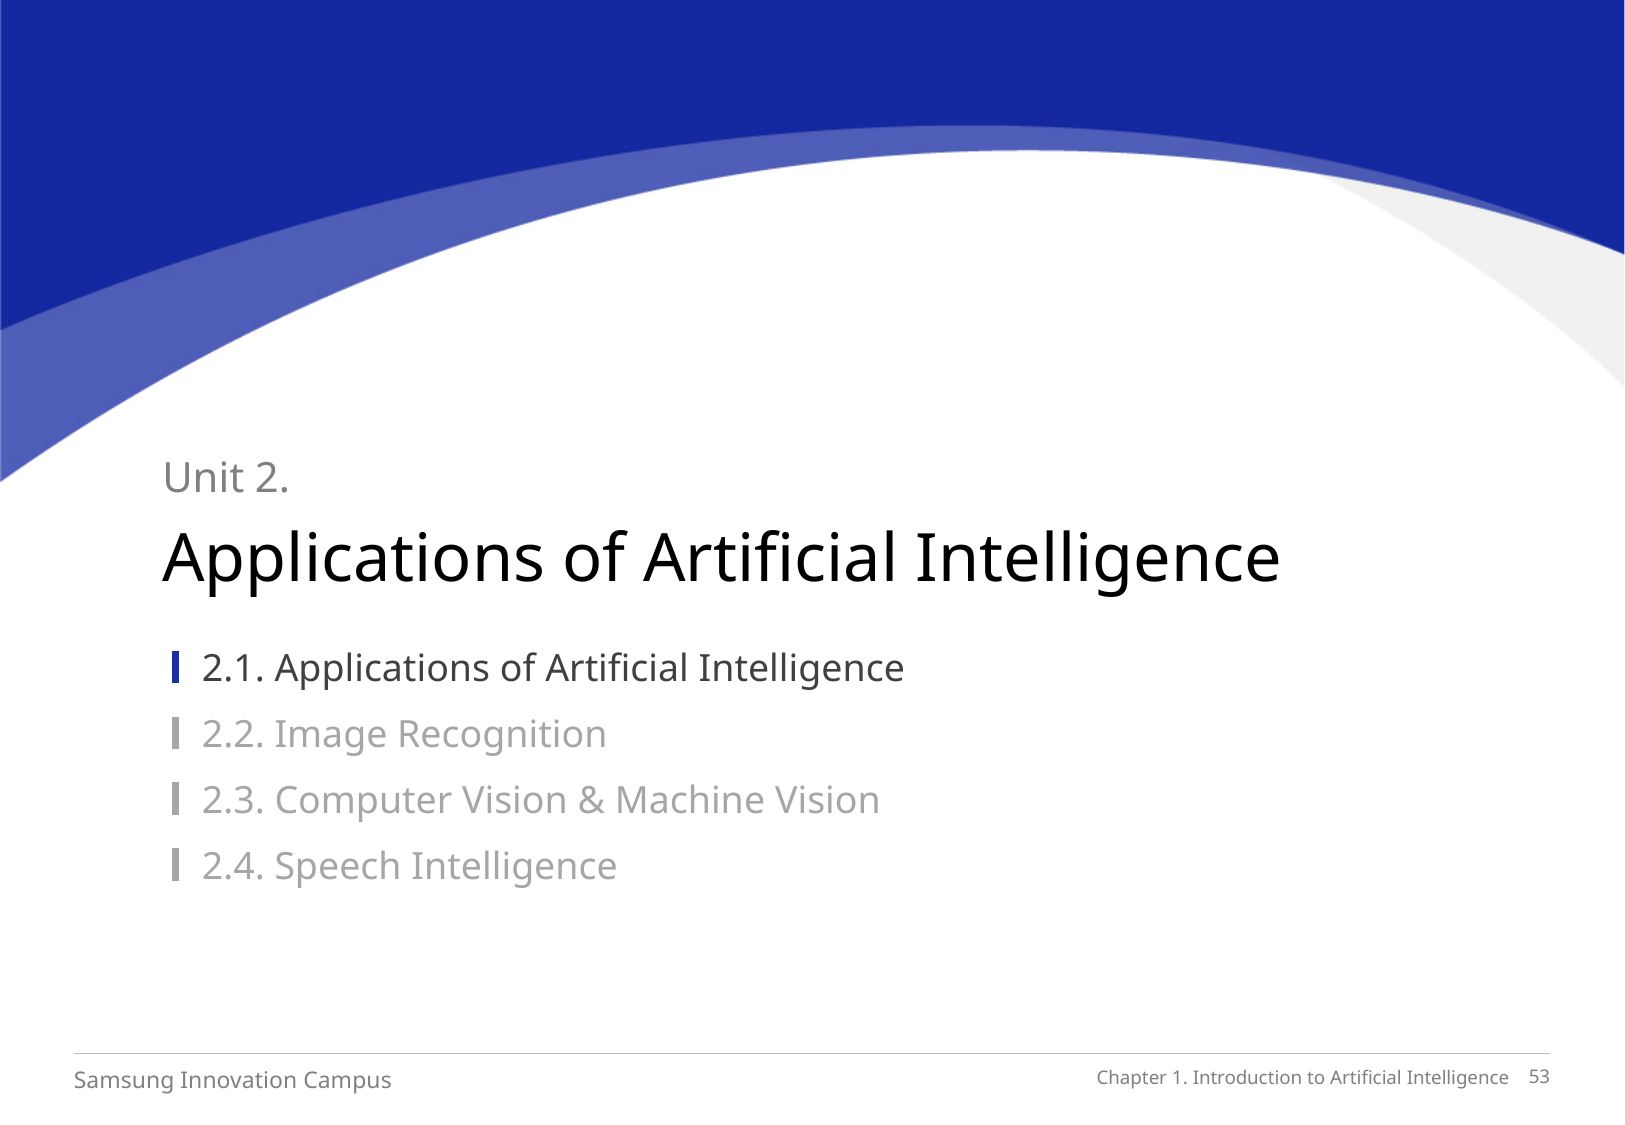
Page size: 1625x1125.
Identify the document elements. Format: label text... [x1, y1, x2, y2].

picture [0, 0, 1625, 1125]
text_box 2.1. Applications of Artificial Intelligence 2.2. Image Recognition 2.3. Computer Vision & Machine Vision 2.4. Speech Intelligence [172, 643, 1533, 906]
text_box Unit 2. [161, 450, 1062, 502]
text_box Applications of Artificial Intelligence [161, 514, 1625, 596]
